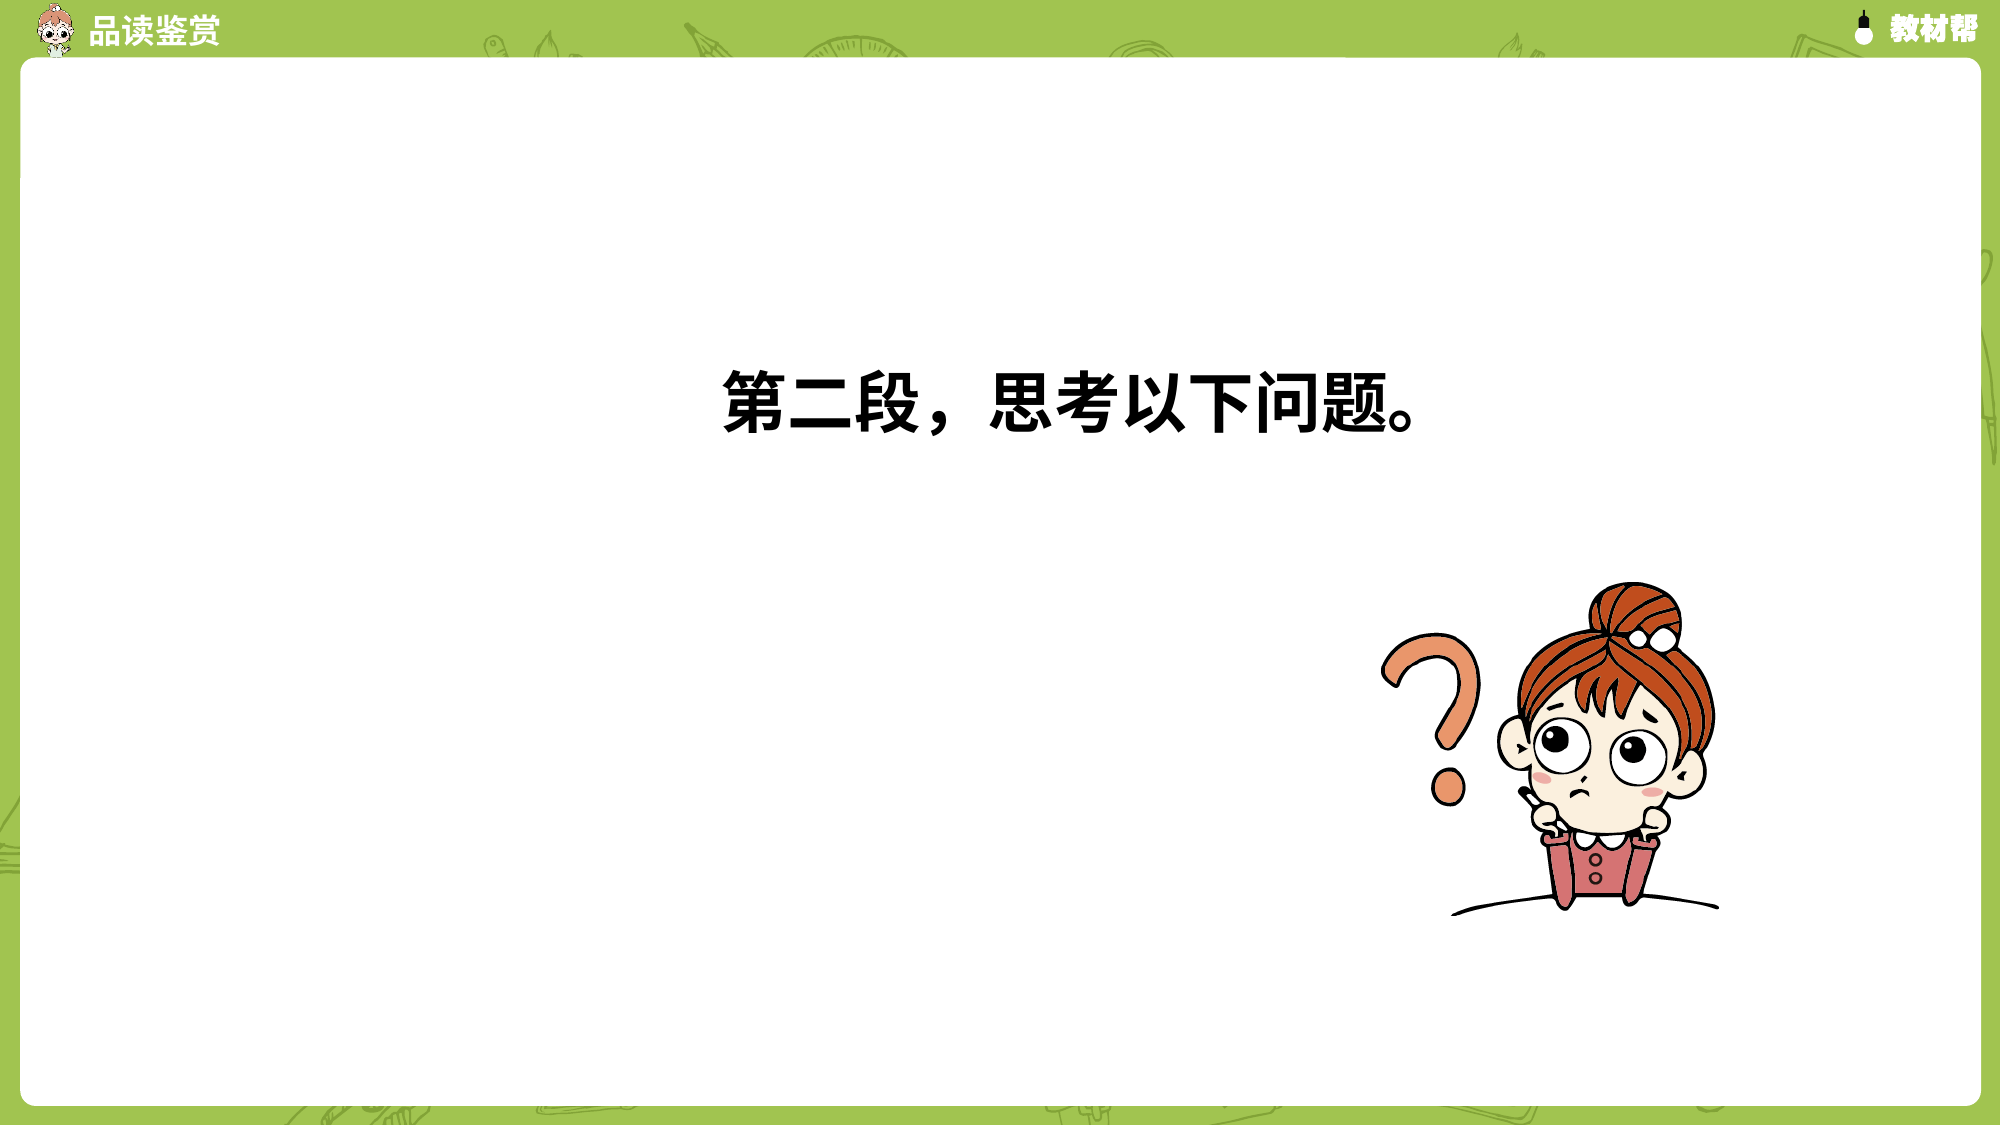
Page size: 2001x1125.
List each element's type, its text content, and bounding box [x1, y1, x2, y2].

text_box 第二段，思考以下问题。 [628, 273, 1480, 549]
picture [36, 1, 75, 58]
picture [1381, 582, 1719, 916]
